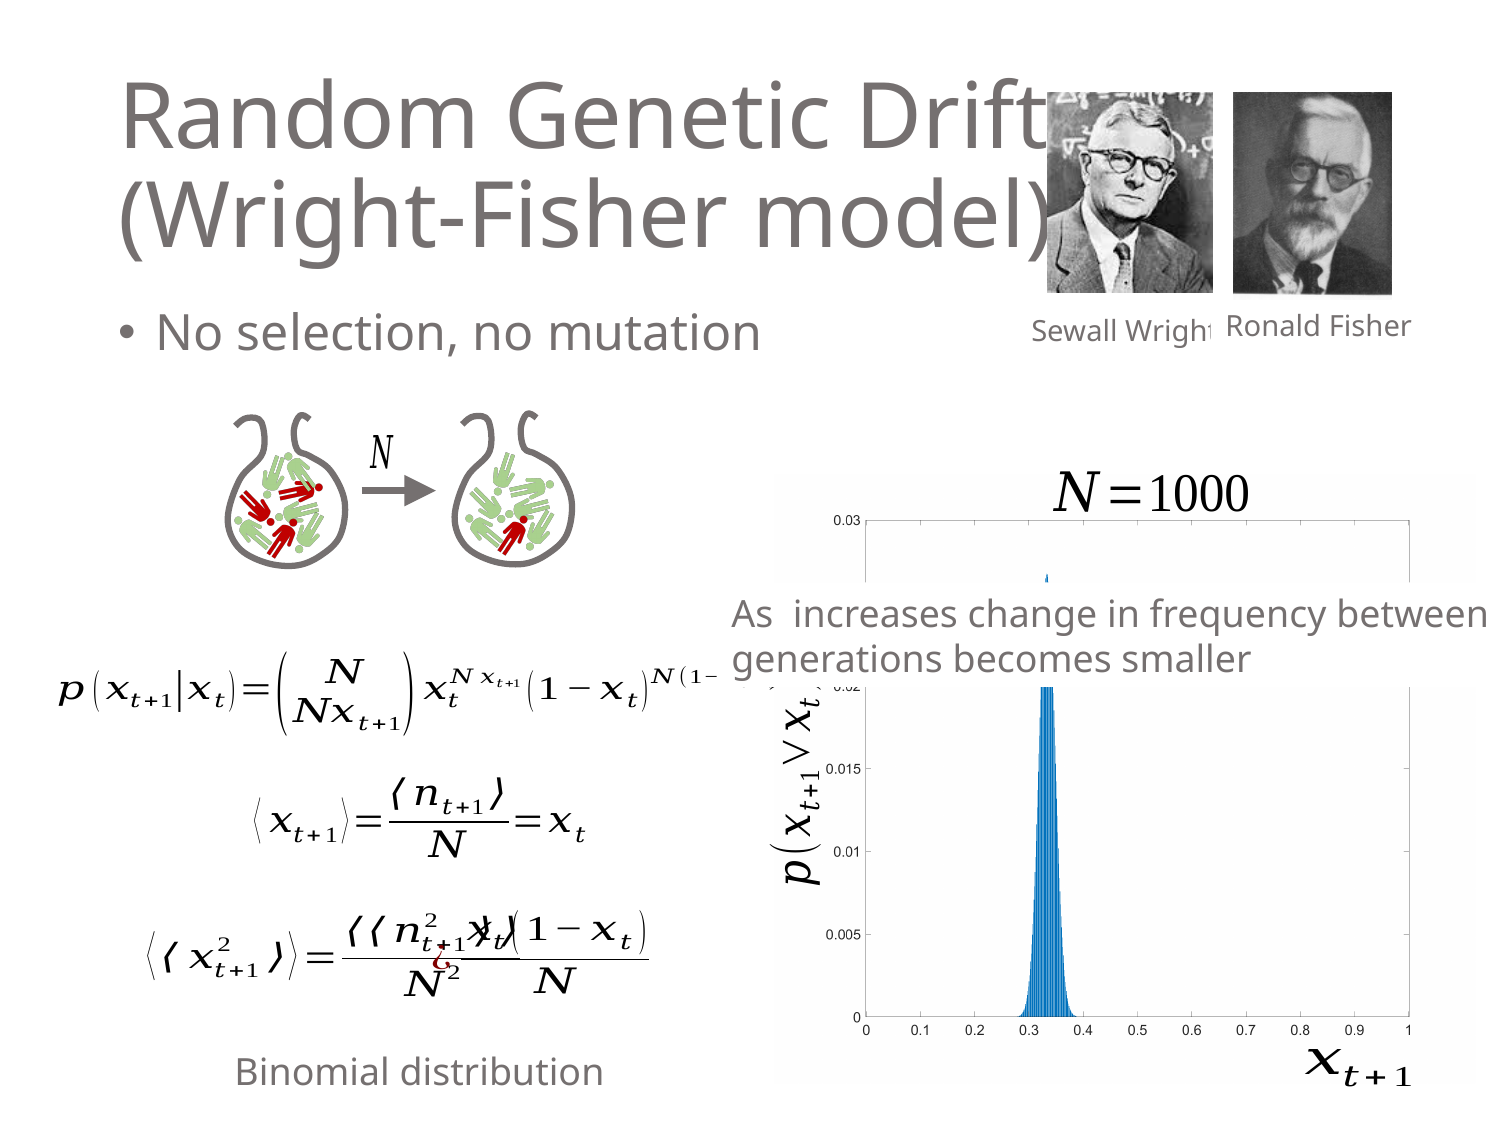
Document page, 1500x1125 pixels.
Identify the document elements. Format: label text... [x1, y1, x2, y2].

title Random Genetic Drift (Wright-Fisher model) [103, 59, 1397, 278]
picture [220, 527, 227, 541]
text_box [227, 413, 572, 567]
list No selection, no mutation [103, 299, 1397, 1014]
picture [1047, 92, 1213, 293]
picture [774, 474, 1476, 1084]
picture [1233, 92, 1392, 313]
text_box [146, 907, 651, 1005]
text_box Ronald Fisher [1210, 299, 1427, 350]
text_box Binomial distribution [219, 1040, 620, 1101]
text_box Sewall Wright [1016, 305, 1233, 356]
